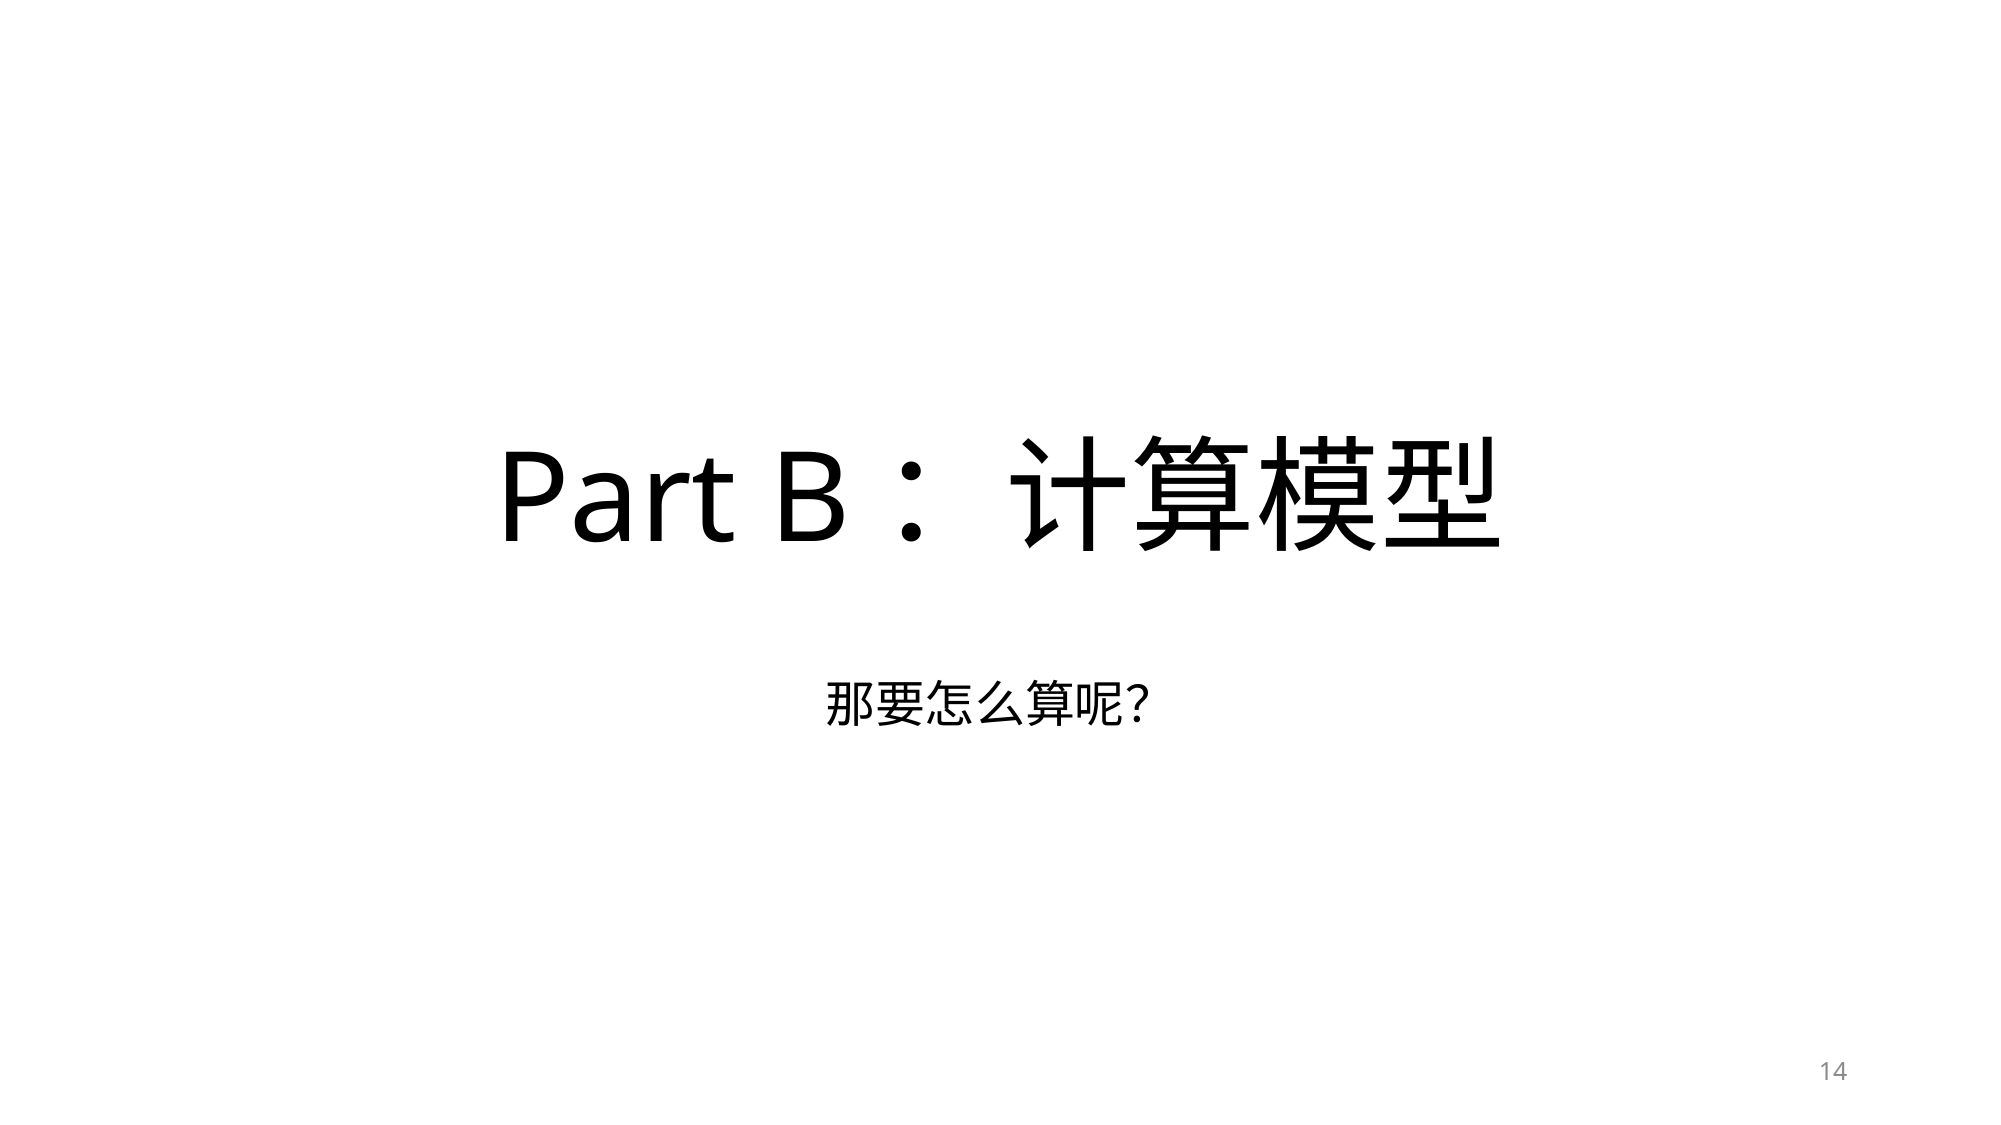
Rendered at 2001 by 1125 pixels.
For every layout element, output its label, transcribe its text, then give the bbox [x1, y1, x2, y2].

slide_number 14 [1412, 1042, 1863, 1103]
subtitle 那要怎么算呢？ [249, 590, 1750, 863]
title Part B：计算模型 [249, 184, 1750, 576]
